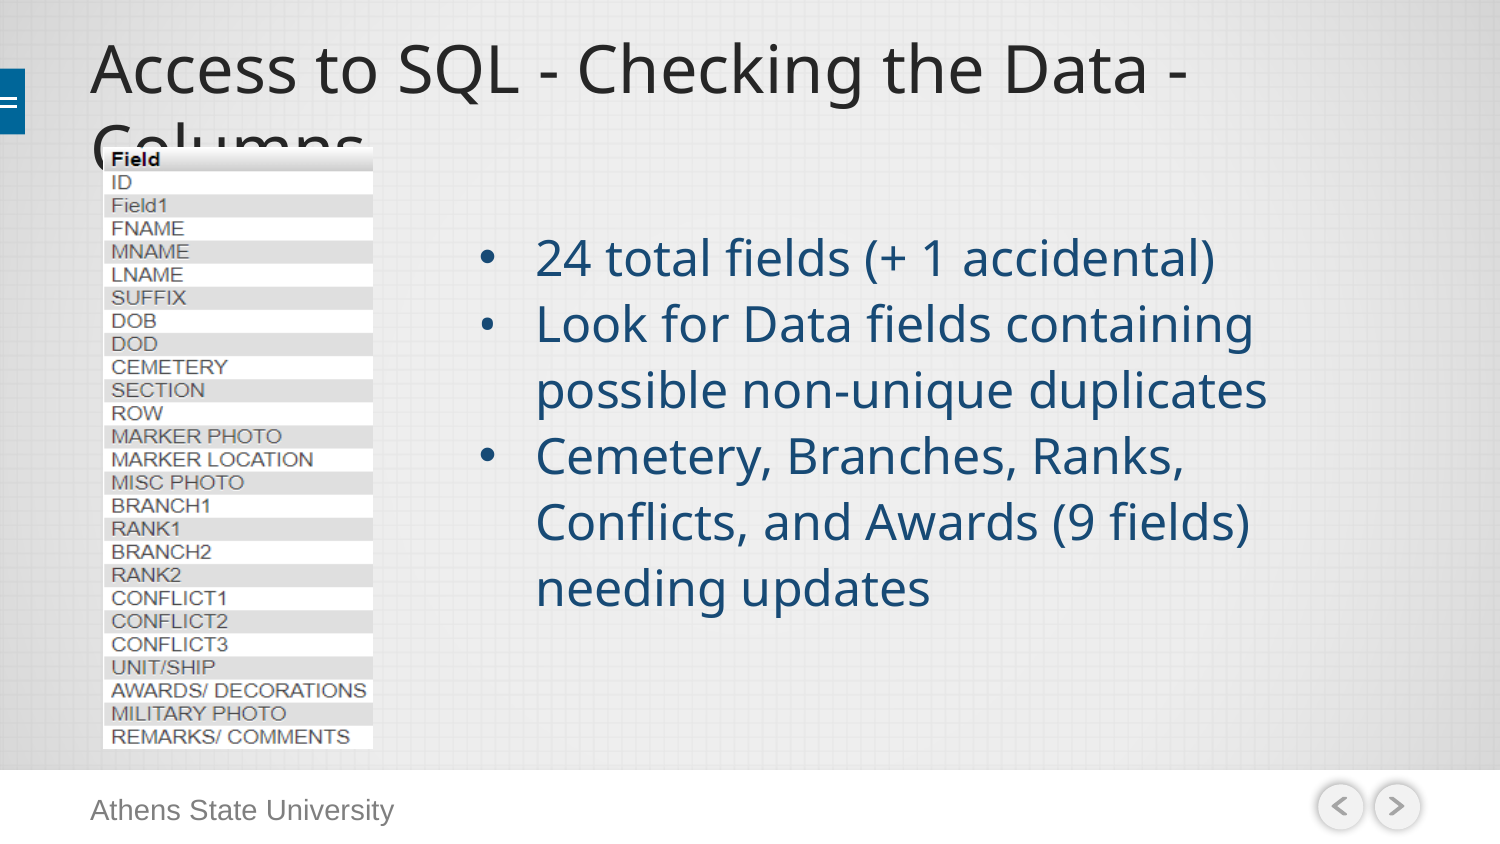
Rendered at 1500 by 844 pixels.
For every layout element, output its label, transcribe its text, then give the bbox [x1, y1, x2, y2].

title Access to SQL - Checking the Data - Columns [75, 71, 1425, 142]
footer Athens State University [75, 784, 1163, 833]
picture [0, 0, 1500, 770]
text_box 24 total fields (+ 1 accidental) Look for Data fields containing possible non-unique duplicates Cemetery, Branches, Ranks, Conflicts, and Awards (9 fields) needing updates [463, 205, 1425, 659]
